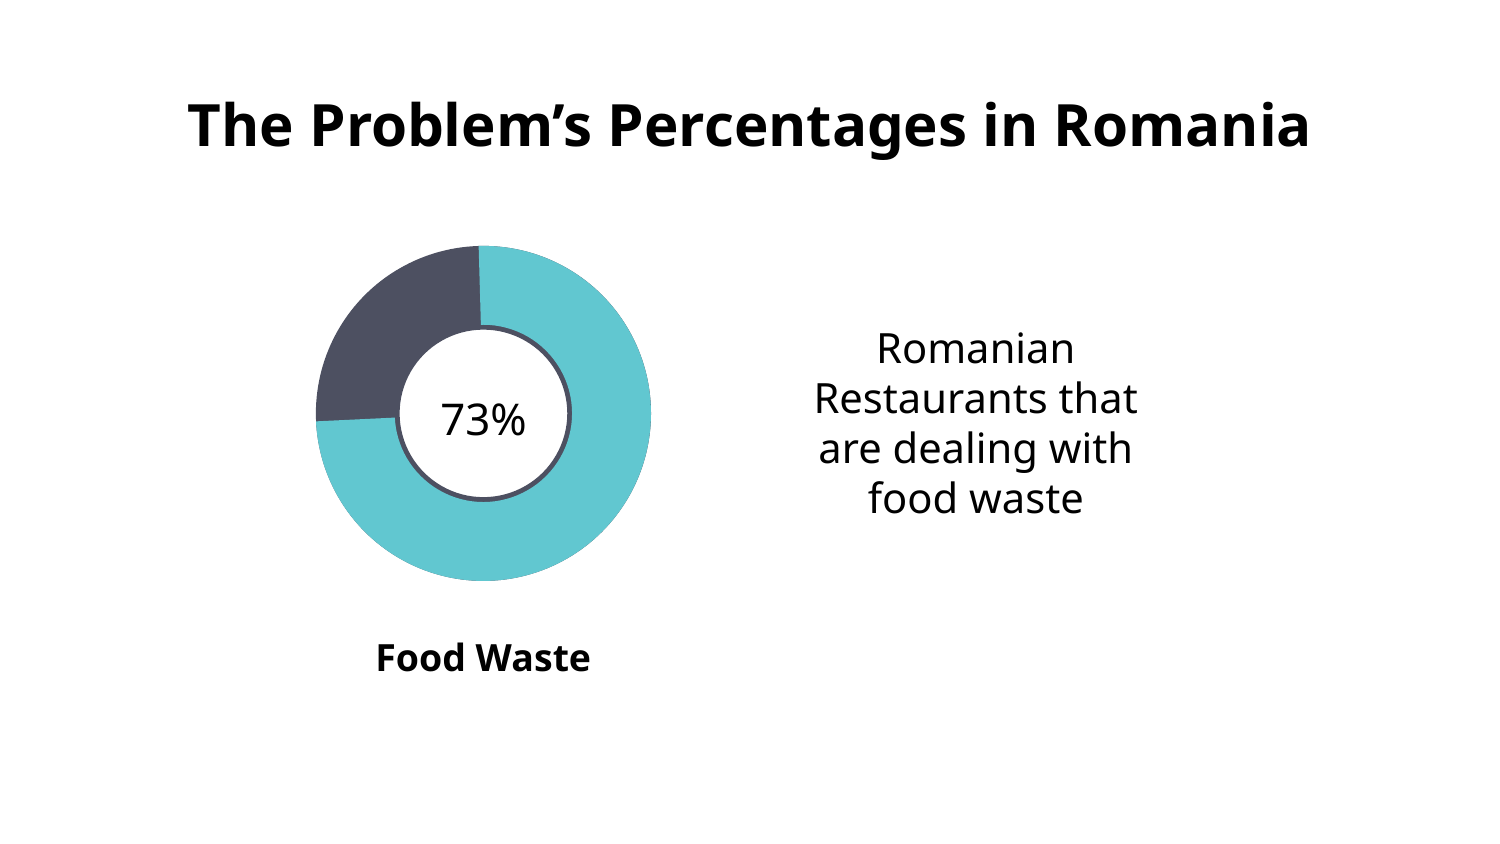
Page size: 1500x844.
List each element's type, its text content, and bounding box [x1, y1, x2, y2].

text_box [404, 450, 563, 502]
text_box [568, 391, 572, 436]
text_box 73% [399, 386, 568, 450]
title The Problem’s Percentages in Romania [116, 73, 1383, 168]
text_box [316, 245, 651, 581]
text_box Food Waste [322, 597, 644, 694]
text_box Romanian Restaurants that are dealing with food waste [769, 281, 1182, 563]
text_box [315, 245, 567, 437]
